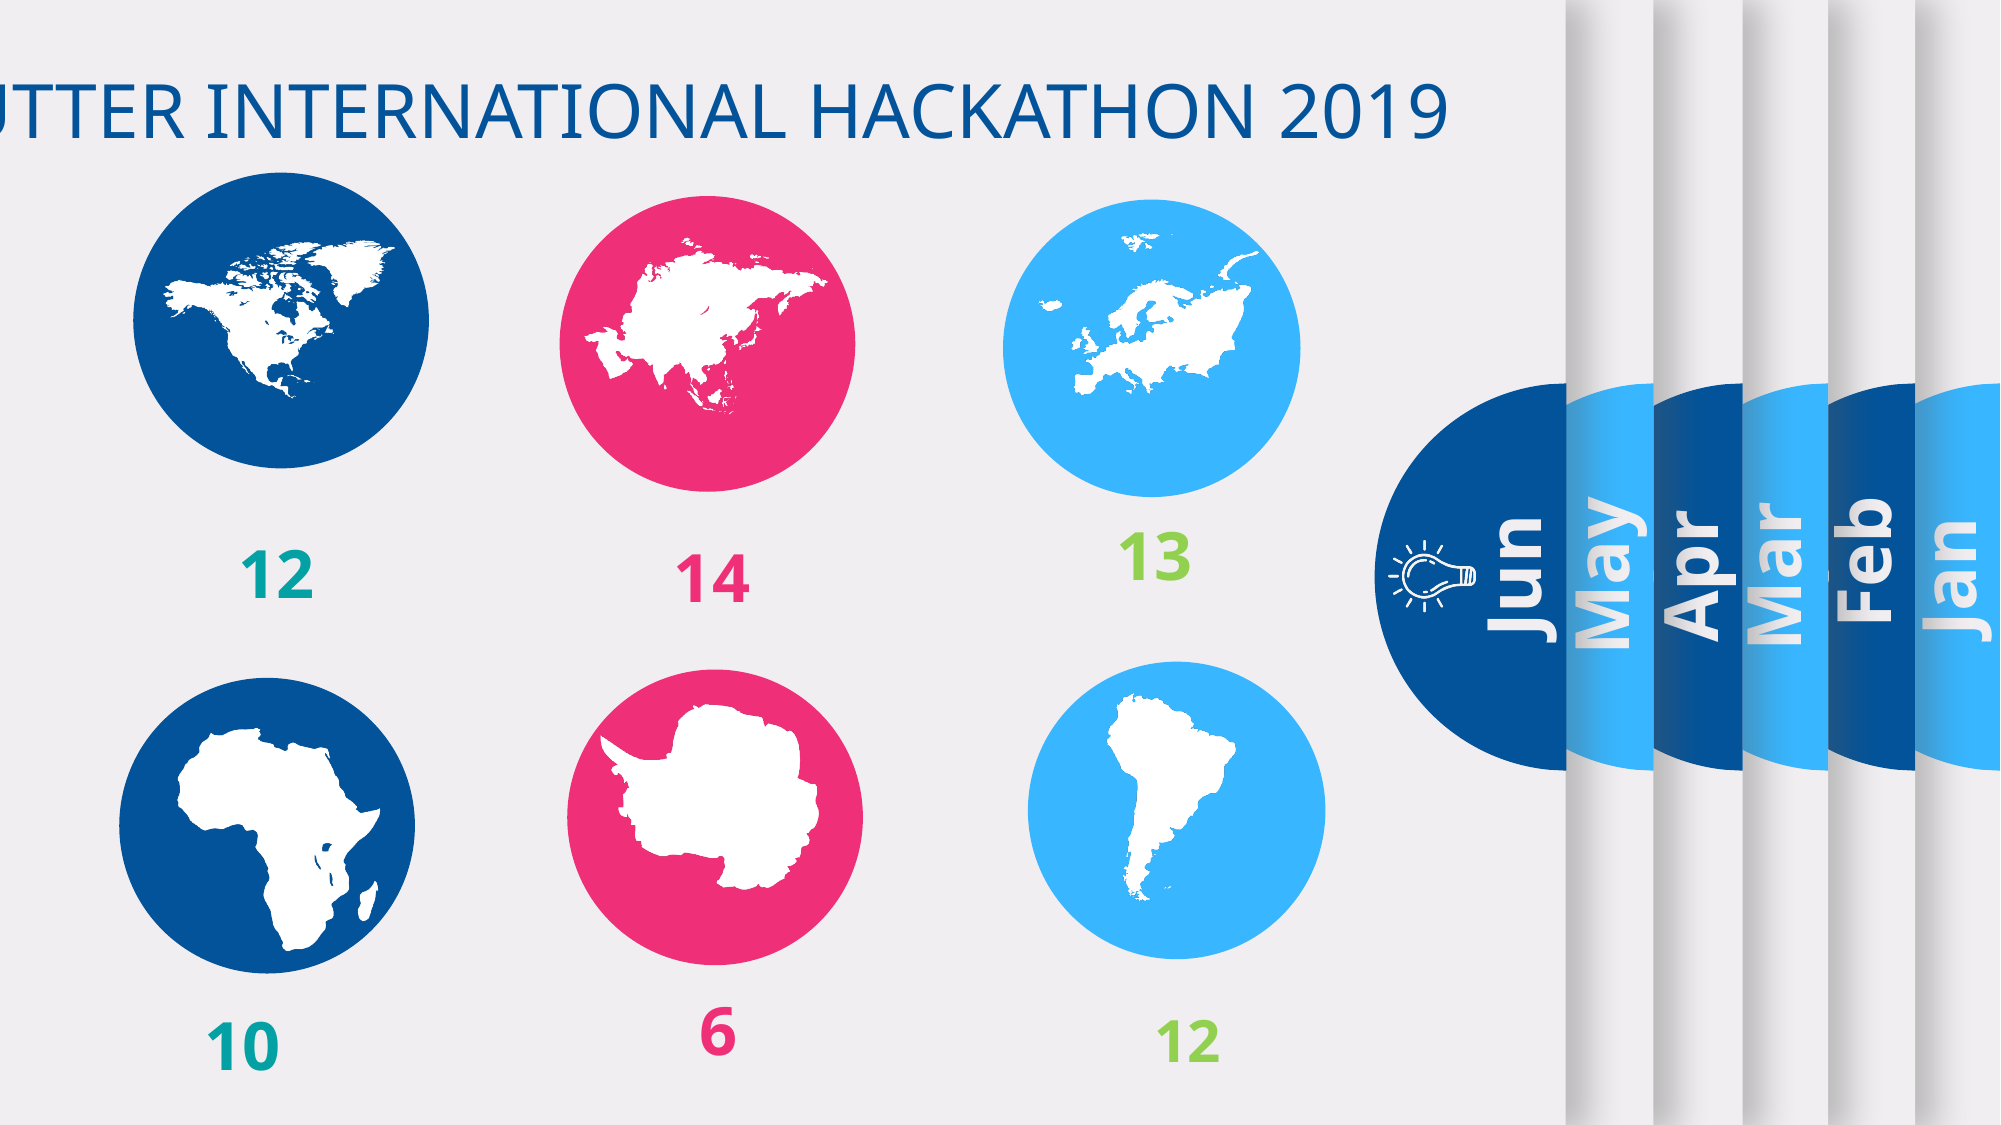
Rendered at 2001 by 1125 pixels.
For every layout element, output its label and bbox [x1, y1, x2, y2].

picture [153, 712, 410, 969]
text_box [0, 0, 2000, 1125]
picture [582, 672, 840, 929]
picture [1053, 679, 1288, 915]
